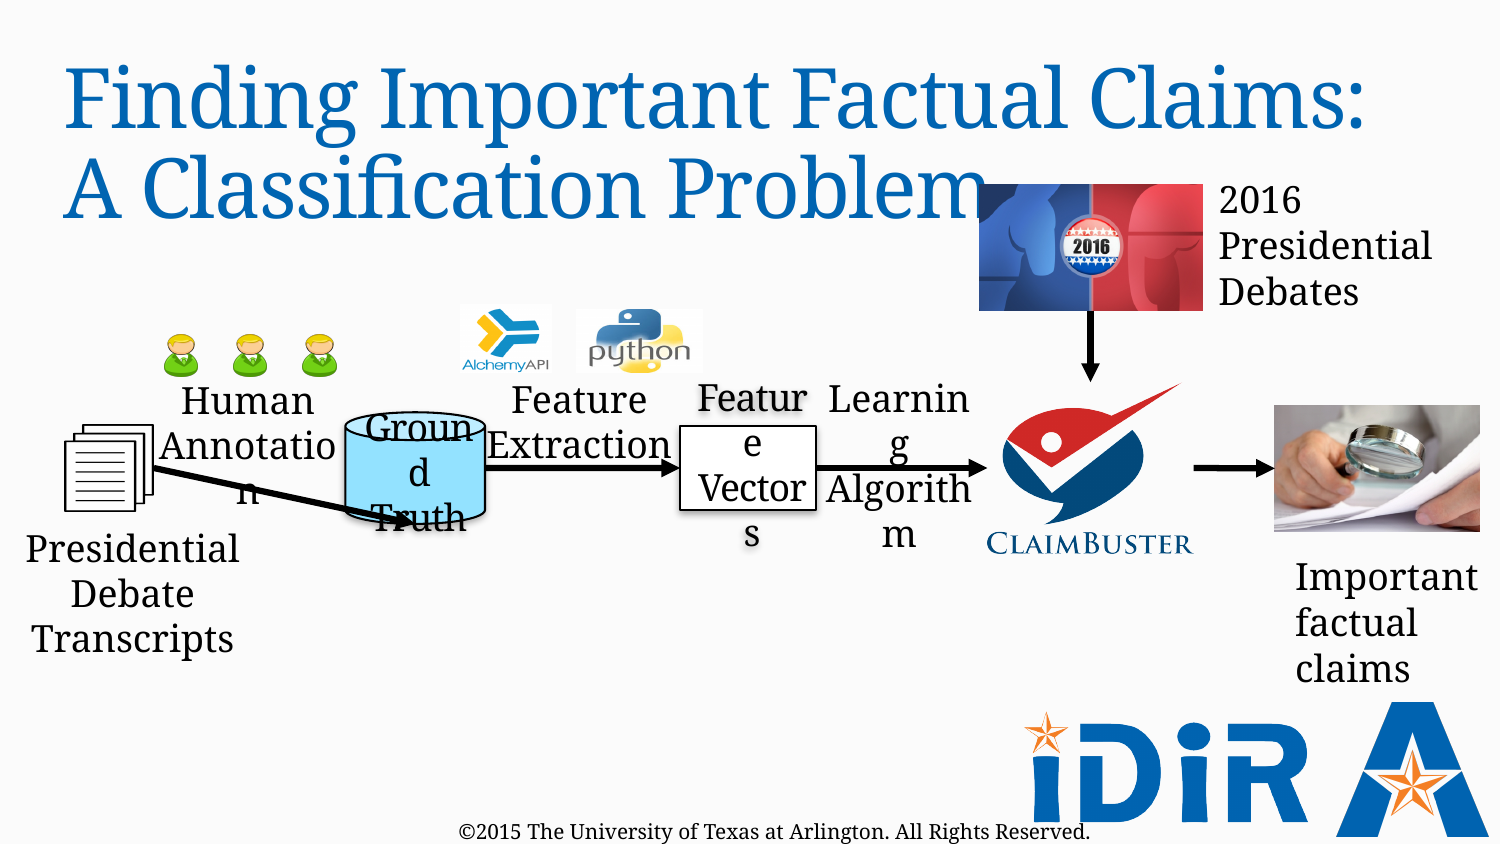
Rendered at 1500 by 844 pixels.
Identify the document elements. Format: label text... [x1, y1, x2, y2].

text_box Ground Truth [349, 429, 486, 525]
table_cell 5 [349, 414, 474, 439]
table_cell 11 [156, 469, 339, 513]
picture [1022, 709, 1314, 830]
text_box Ground Truth [346, 513, 395, 525]
picture [576, 309, 704, 374]
text_box ©2015 The University of Texas at Arlington. All Rights Reserved. [458, 818, 1091, 844]
text_box Presidential Debate Transcripts [15, 525, 250, 661]
picture [64, 424, 155, 512]
text_box Human Annotation [147, 377, 349, 513]
picture [459, 304, 553, 374]
text_box Learning Algorithm [823, 476, 975, 556]
text_box Important factual claims [1295, 552, 1500, 690]
picture [1274, 404, 1480, 532]
text_box Feature Extraction [474, 375, 685, 467]
list Finding Important Factual Claims: A Classification Problem [63, 56, 1445, 239]
picture [233, 334, 268, 377]
picture [978, 184, 1203, 312]
text_box 2016 Presidential Debates [1218, 175, 1446, 313]
text_box Learning Algorithm [823, 375, 975, 467]
picture [987, 381, 1194, 555]
picture [1336, 702, 1489, 837]
picture [163, 334, 198, 377]
text_box Feature Vectors [679, 425, 817, 511]
picture [302, 334, 337, 377]
text_box Ground Truth [349, 411, 474, 423]
